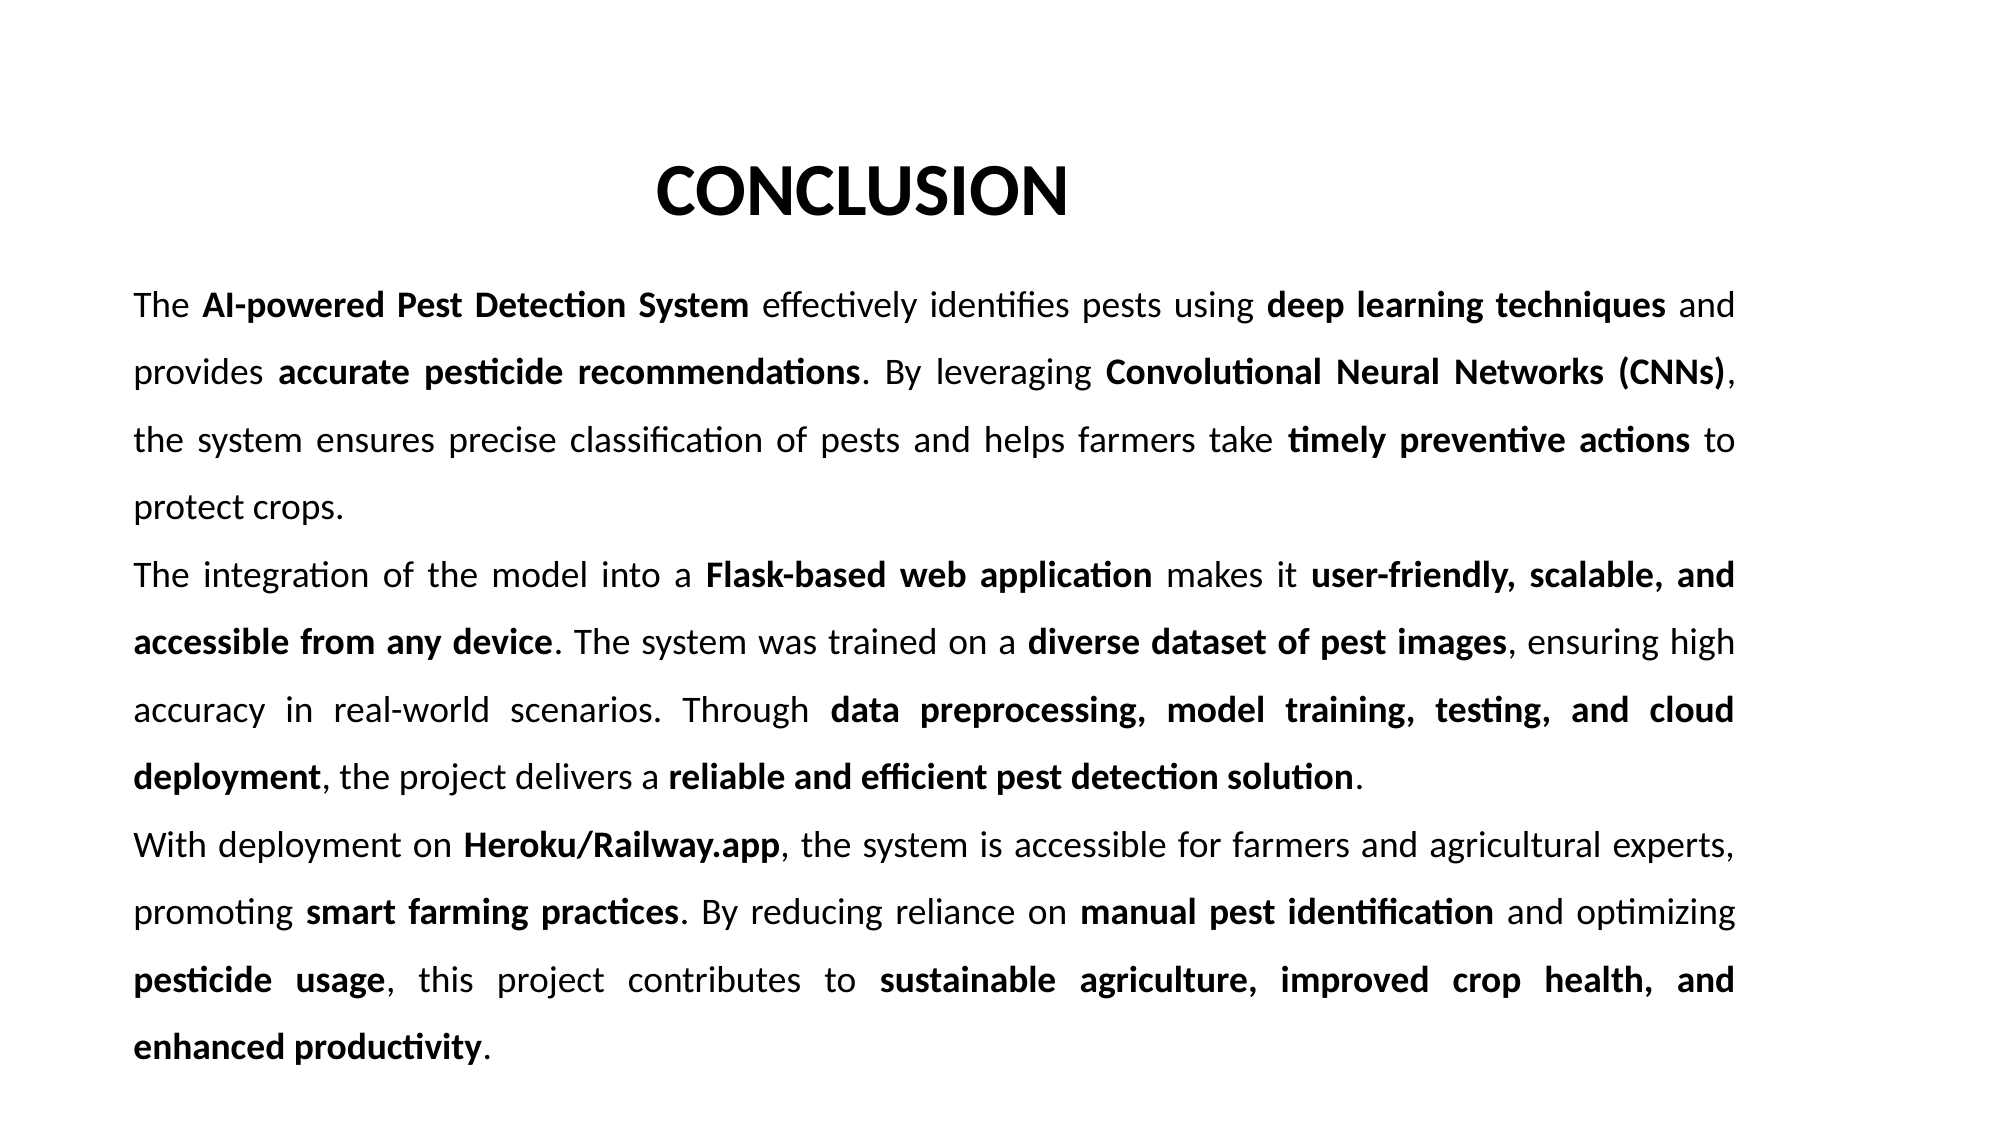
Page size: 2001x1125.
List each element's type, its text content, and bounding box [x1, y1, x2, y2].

text_box CONCLUSION [641, 133, 1086, 238]
text_box The AI-powered Pest Detection System effectively identifies pests using deep learning techniques and provides accurate pesticide recommendations. By leveraging Convolutional Neural Networks (CNNs), the system ensures precise classification of pests and helps farmers take timely preventive actions to protect crops. The integration of the model into a Flask-based web application makes it user-friendly, scalable, and accessible from any device. The system was trained on a diverse dataset of pest images, ensuring high accuracy in real-world scenarios. Through data preprocessing, model training, testing, and cloud deployment, the project delivers a reliable and efficient pest detection solution. With deployment on Heroku/Railway.app, the system is accessible for farmers and agricultural experts, promoting smart farming practices. By reducing reliance on manual pest identification and optimizing pesticide usage, this project contributes to sustainable agriculture, improved crop health, and enhanced productivity. [118, 249, 1751, 1075]
